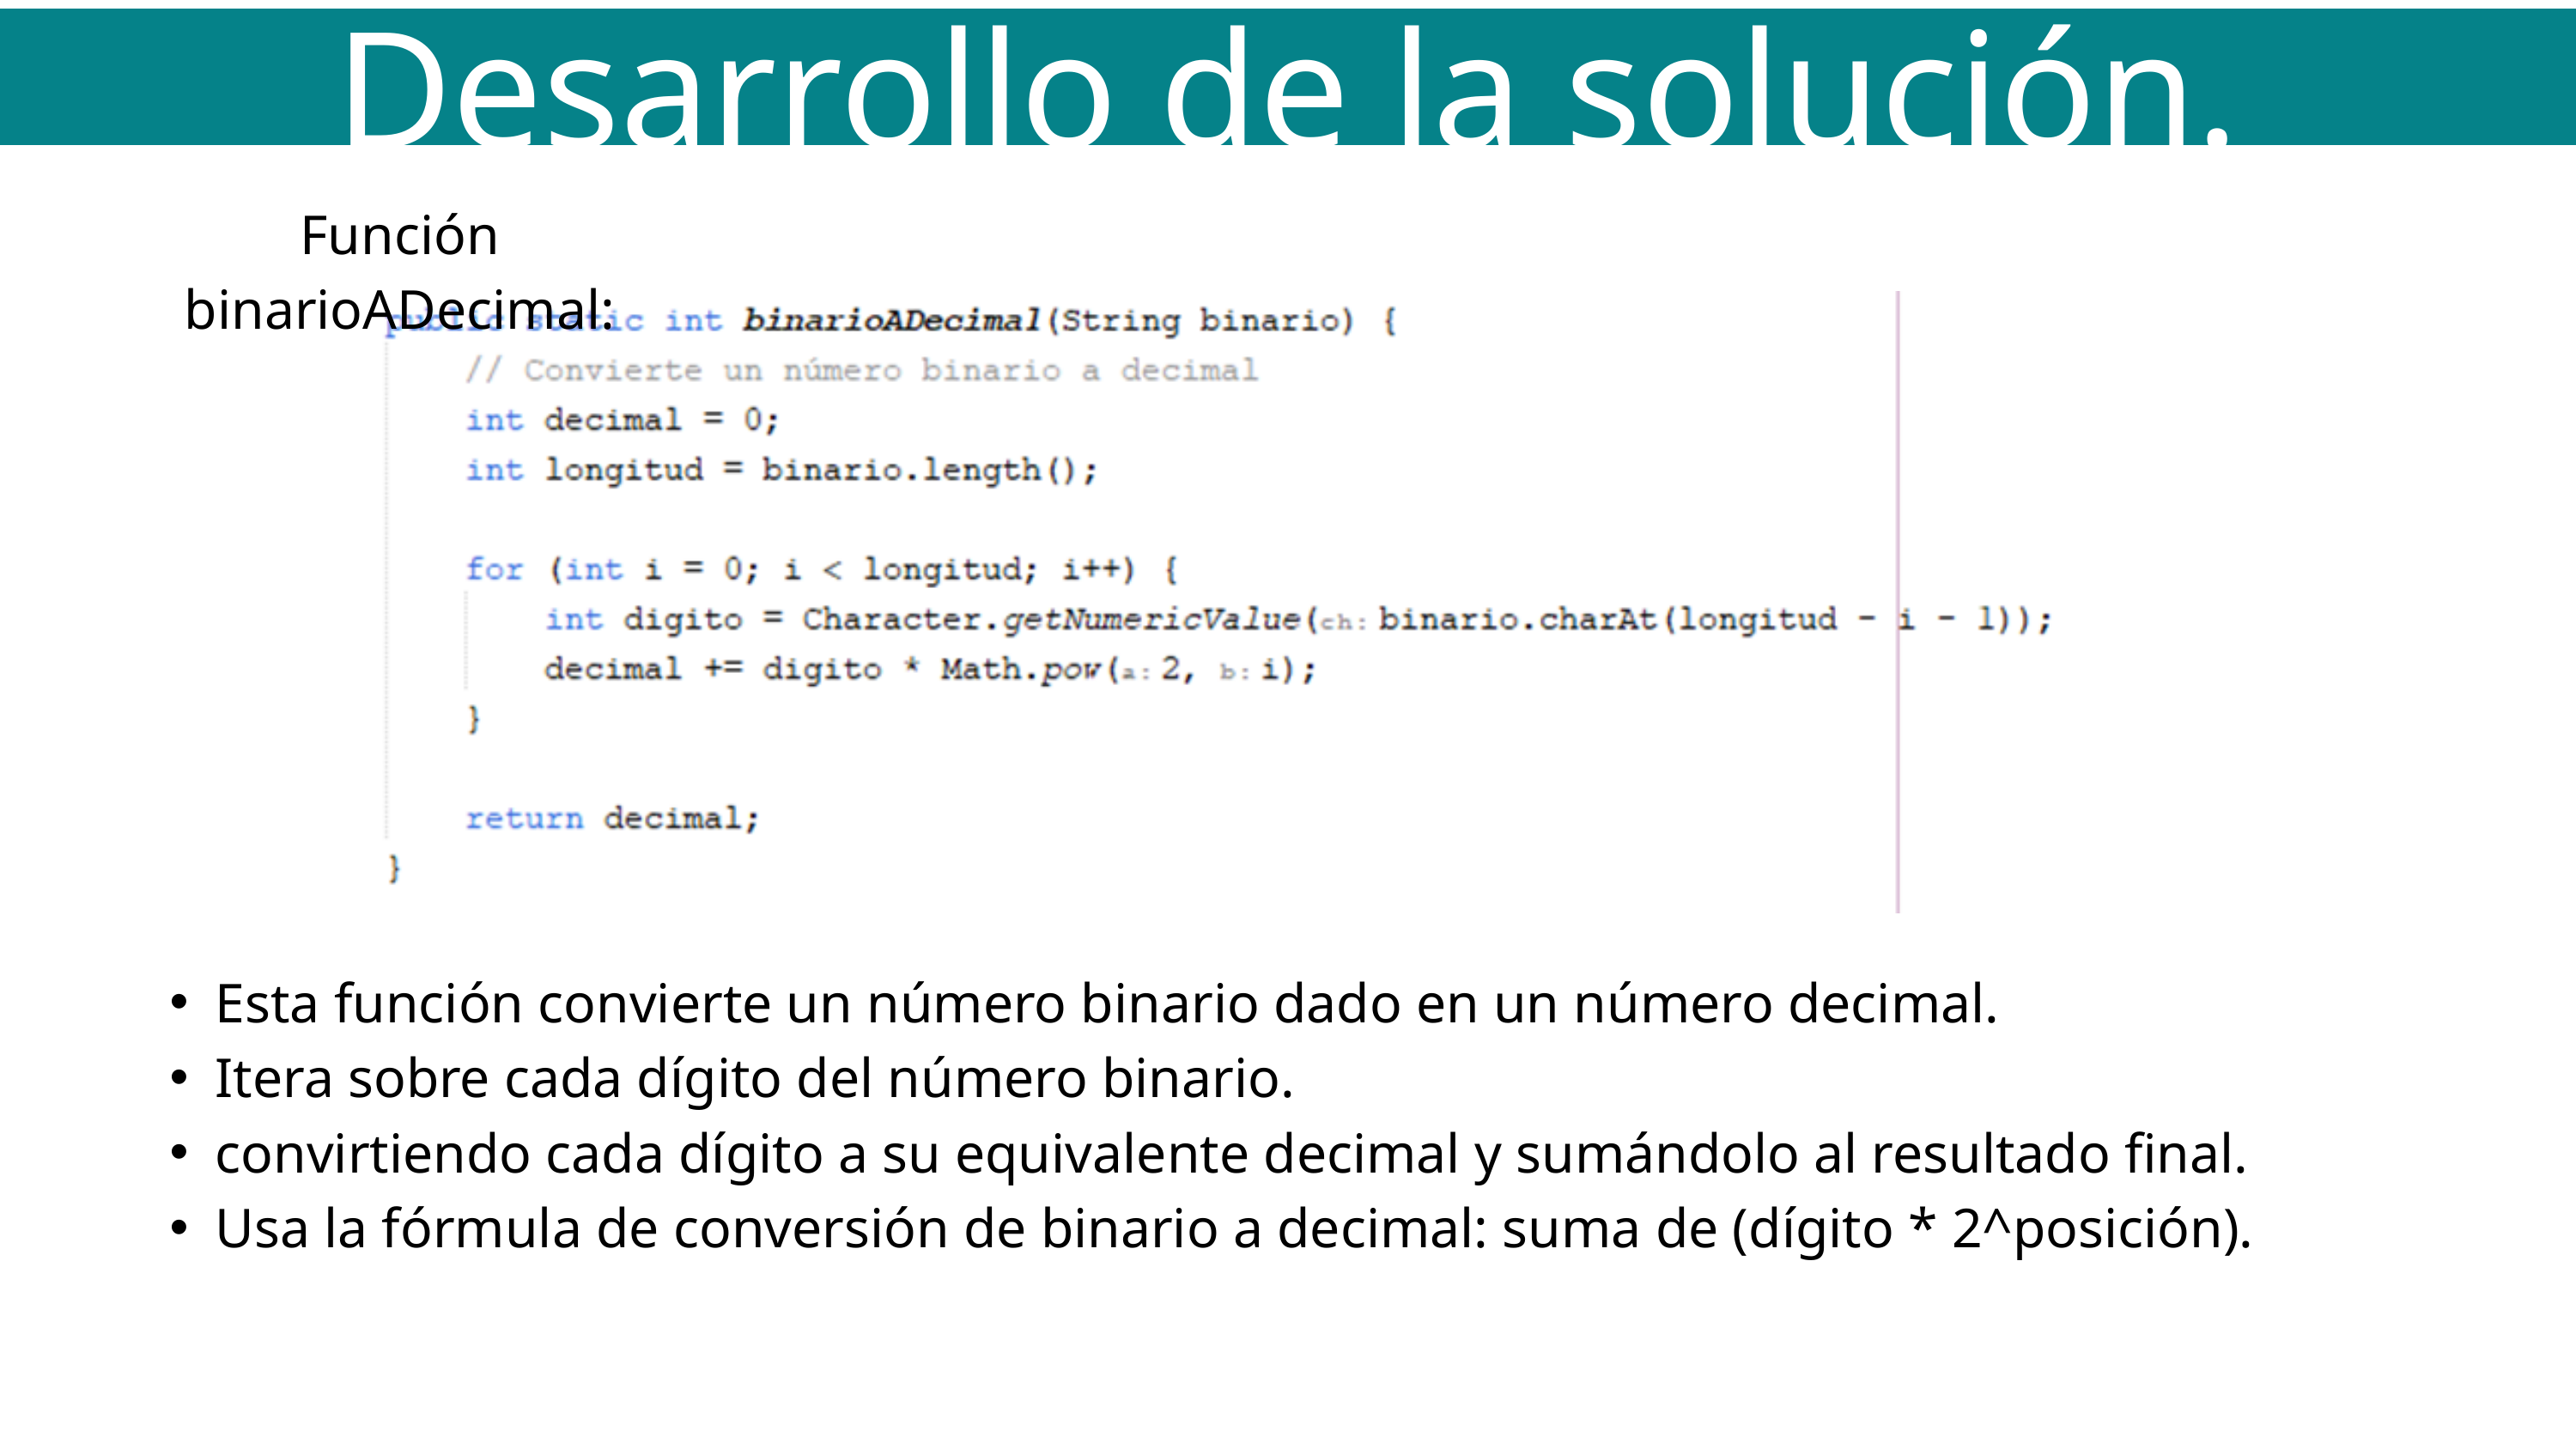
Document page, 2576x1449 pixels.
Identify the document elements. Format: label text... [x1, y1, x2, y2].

text_box Esta función convierte un número binario dado en un número decimal. Itera sobre cada dígito del número binario. convirtiendo cada dígito a su equivalente decimal y sumándolo al resultado final. Usa la fórmula de conversión de binario a decimal: suma de (dígito * 2^posición). [1363, 958, 2421, 1334]
text_box Desarrollo de la solución. [327, 0, 1214, 180]
text_box Desarrollo de la solución. [1363, 0, 2249, 180]
text_box [1363, 291, 2201, 913]
text_box [343, 291, 1214, 913]
text_box Esta función convierte un número binario dado en un número decimal. Itera sobre cada dígito del número binario. convirtiendo cada dígito a su equivalente decimal y sumándolo al resultado final. Usa la fórmula de conversión de binario a decimal: suma de (dígito * 2^posición). [124, 958, 1214, 1334]
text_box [1219, 0, 1357, 1365]
text_box Función binarioADecimal: [124, 190, 676, 341]
